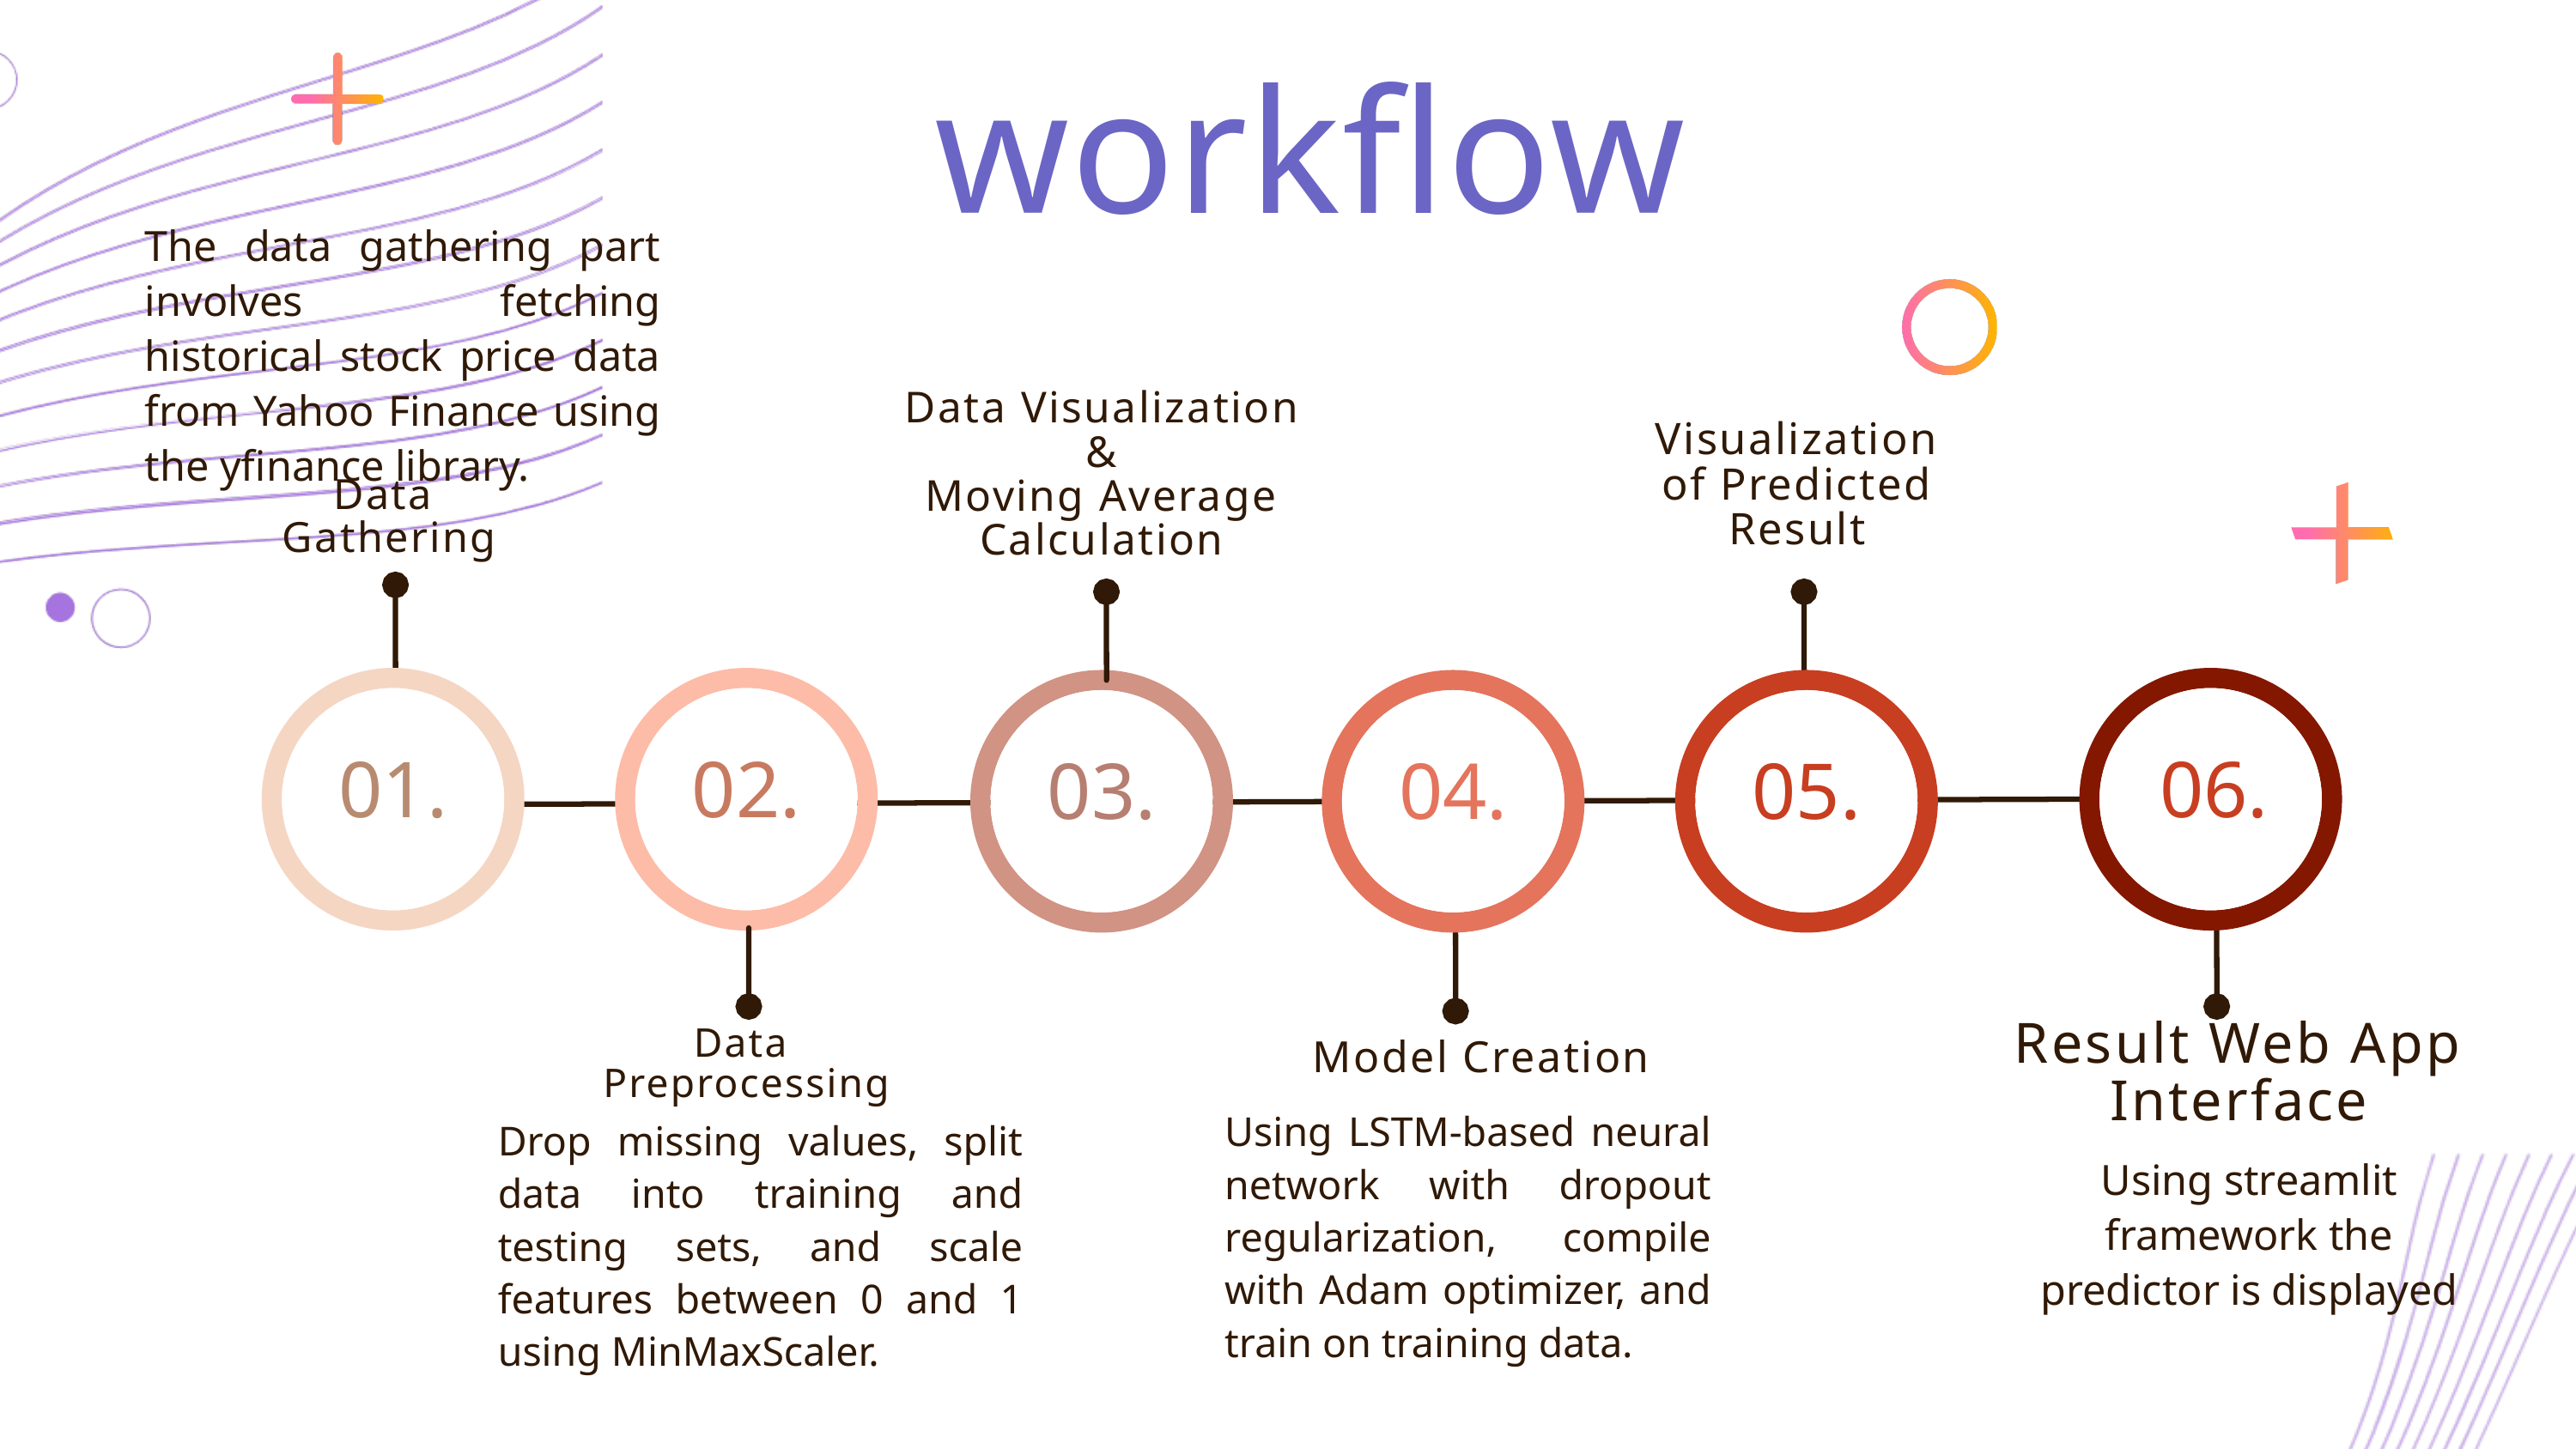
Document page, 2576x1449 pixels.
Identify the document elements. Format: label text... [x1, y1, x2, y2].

text_box Data Gathering [165, 490, 613, 561]
text_box Drop missing values, split data into training and testing sets, and scale features between 0 and 1 using MinMaxScaler. [497, 1111, 1024, 1375]
text_box workflow [359, 93, 2261, 248]
text_box [1153, 1152, 2576, 1449]
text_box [261, 667, 525, 931]
text_box [1446, 940, 1465, 1021]
text_box [386, 576, 404, 666]
text_box [2208, 938, 2226, 1016]
text_box Data Preprocessing [446, 1023, 1048, 1106]
text_box The data gathering part involves fetching historical stock price data from Yahoo Finance using the yfinance library. [144, 214, 661, 490]
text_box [2079, 667, 2342, 931]
text_box Result Web App Interface [1967, 1016, 2511, 1132]
text_box [1901, 279, 1997, 375]
text_box [0, 0, 604, 697]
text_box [1321, 670, 1585, 933]
text_box Data Visualization & Moving Average Calculation [893, 387, 1310, 564]
text_box Using LSTM-based neural network with dropout regularization, compile with Adam optimizer, and train on training data. [1224, 1101, 1711, 1366]
text_box [1795, 583, 1814, 668]
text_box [615, 667, 878, 931]
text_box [969, 670, 1234, 933]
text_box Model Creation [1177, 1037, 1784, 1082]
text_box Visualization of Predicted Result [1635, 418, 1960, 554]
text_box [2283, 474, 2401, 592]
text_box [1674, 670, 1939, 933]
text_box [291, 52, 384, 145]
text_box [739, 938, 758, 1016]
text_box [1097, 583, 1115, 668]
text_box Using streamlit framework the predictor is displayed [2026, 1148, 2472, 1314]
